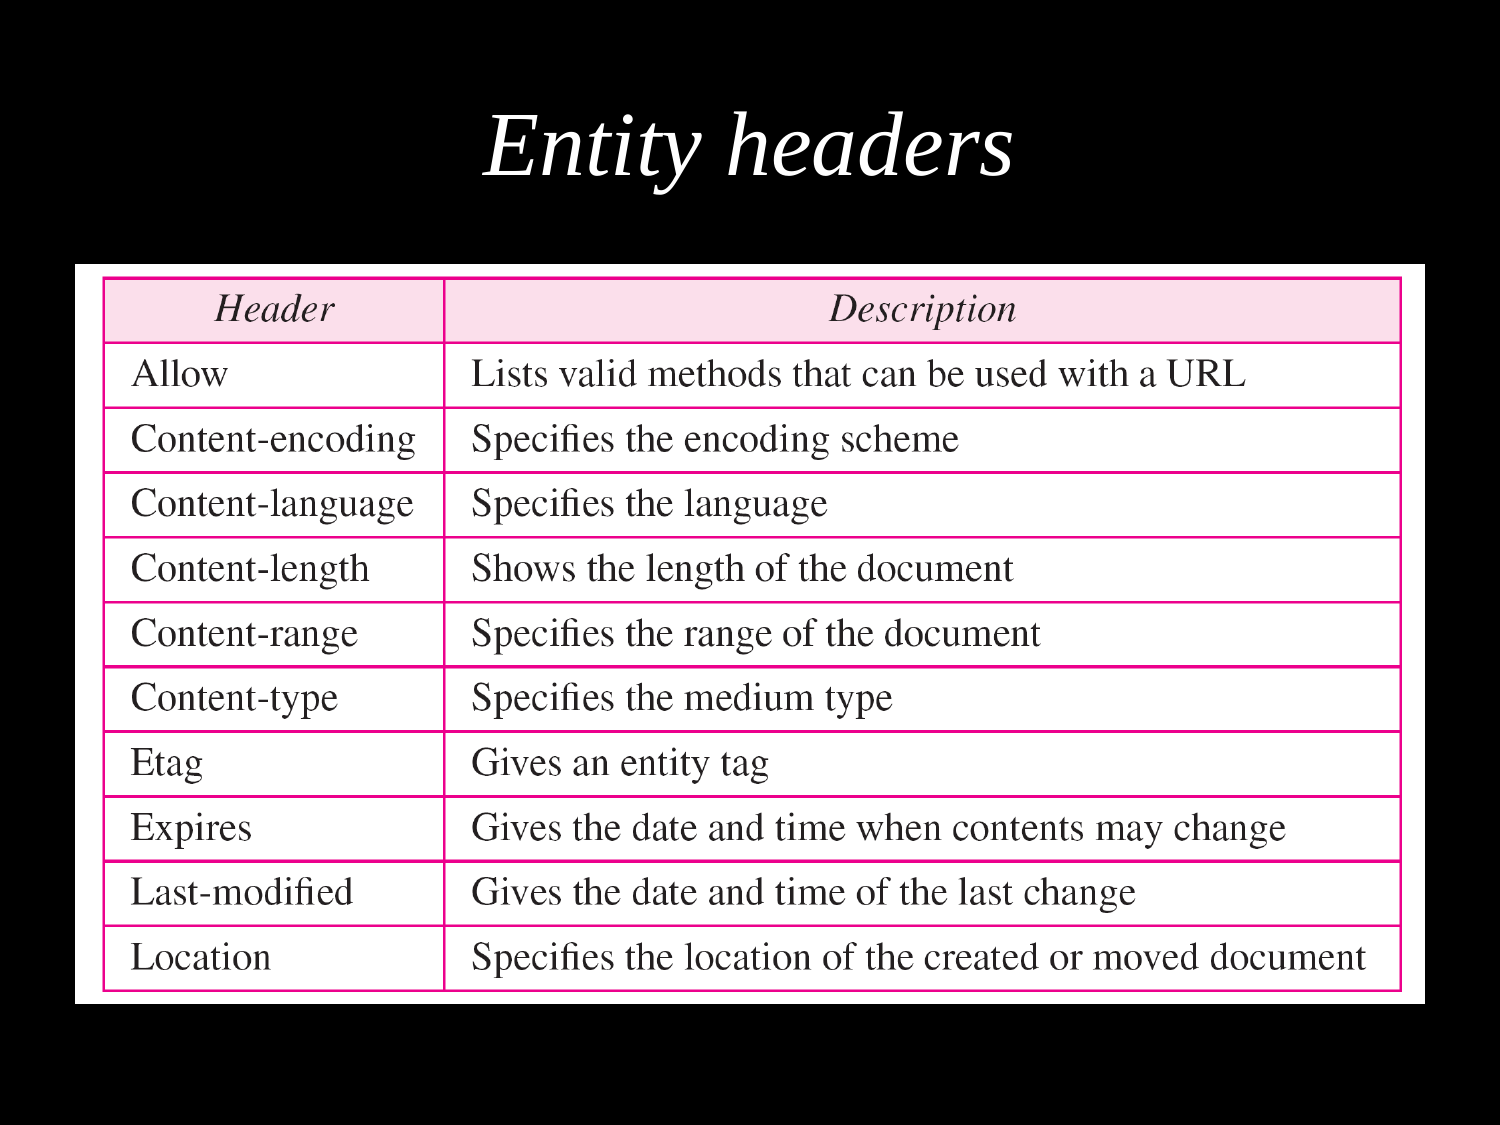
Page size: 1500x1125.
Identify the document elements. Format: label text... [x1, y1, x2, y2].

title Entity headers [75, 45, 1425, 233]
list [74, 263, 1426, 1004]
